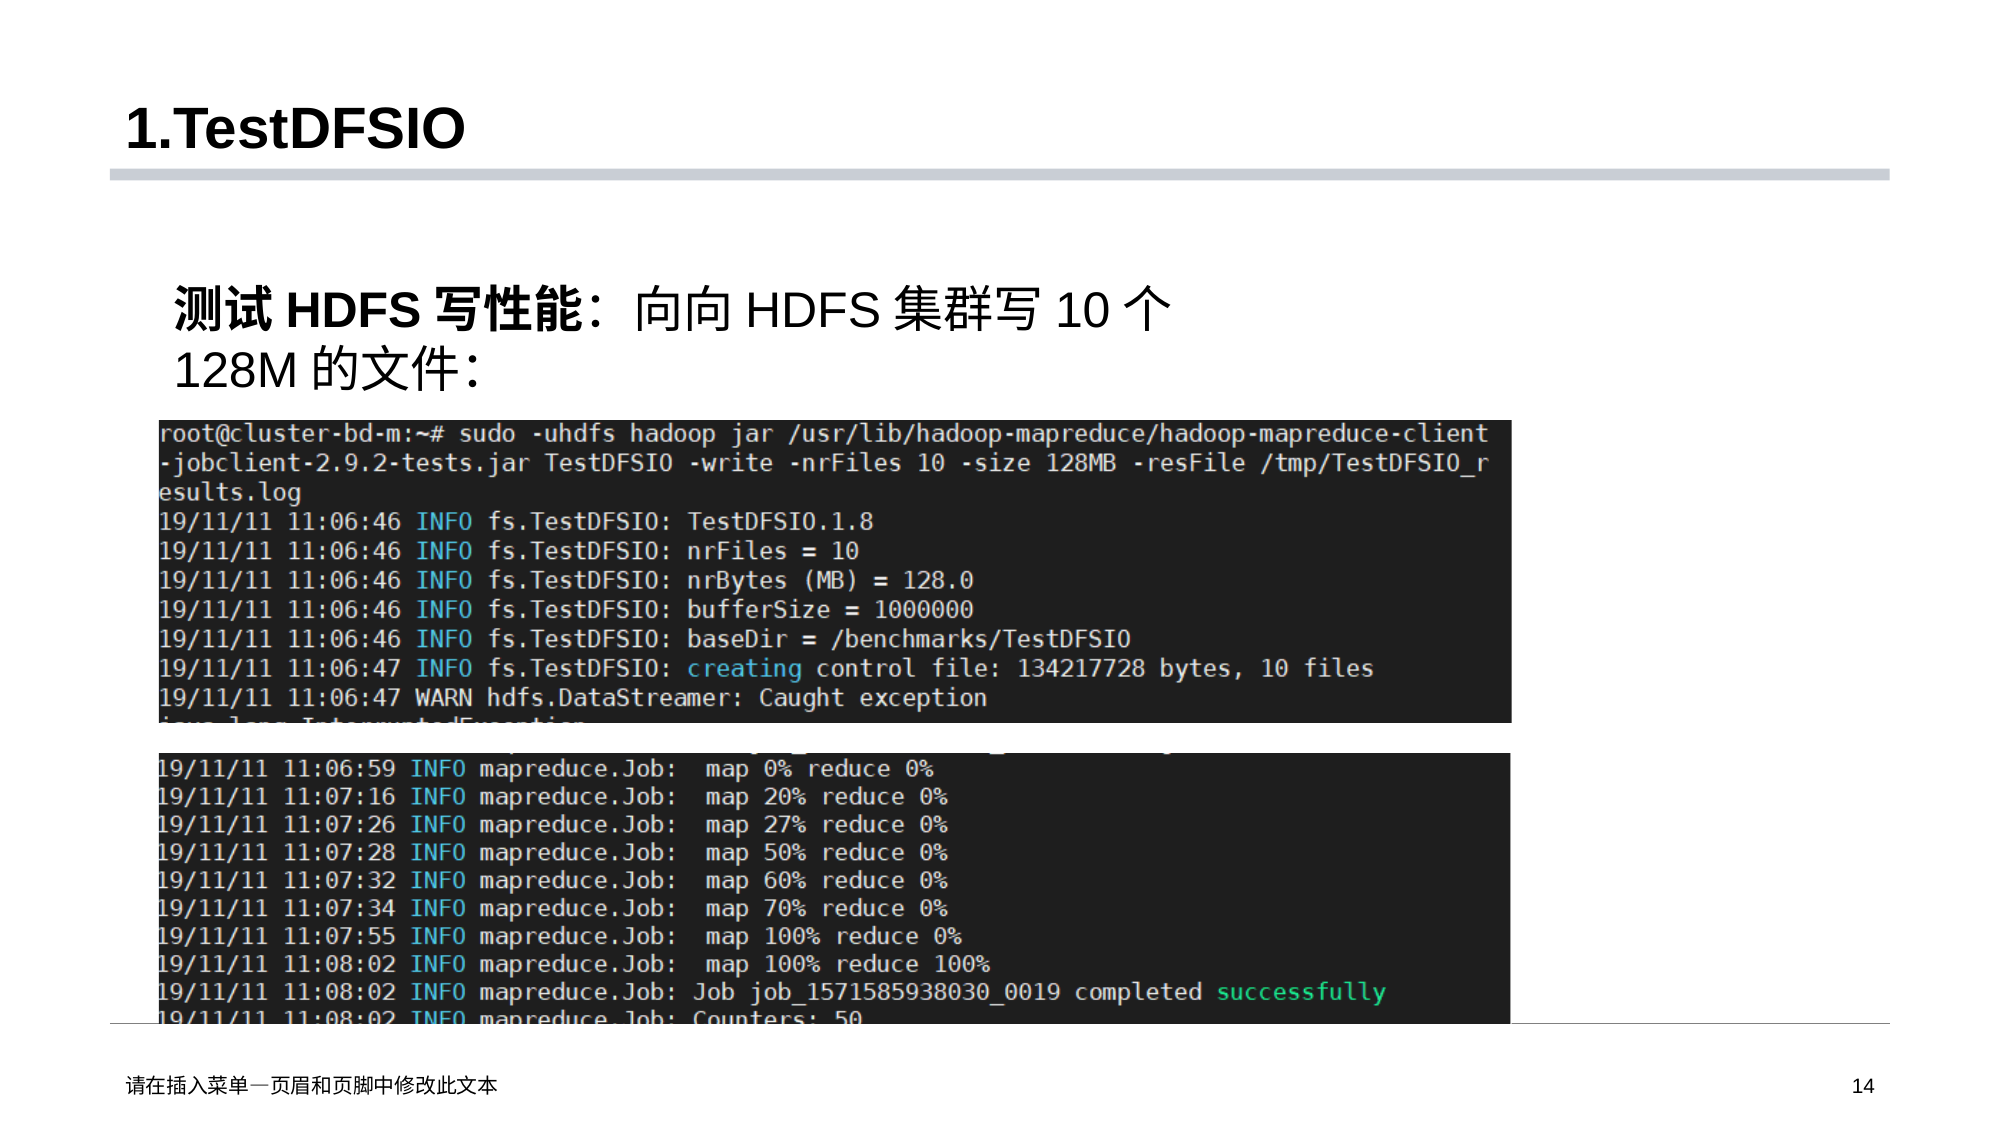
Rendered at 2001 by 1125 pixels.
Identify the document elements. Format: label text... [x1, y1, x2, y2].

text_box 测试HDFS写性能：向向HDFS集群写10个128M的文件： [158, 270, 1277, 420]
picture [158, 753, 1512, 1024]
slide_number 14 [1412, 1068, 1890, 1103]
footer 请在插入菜单—页眉和页脚中修改此文本 [109, 1068, 790, 1103]
picture [158, 420, 1512, 723]
title 1.TestDFSIO [109, 0, 1890, 169]
